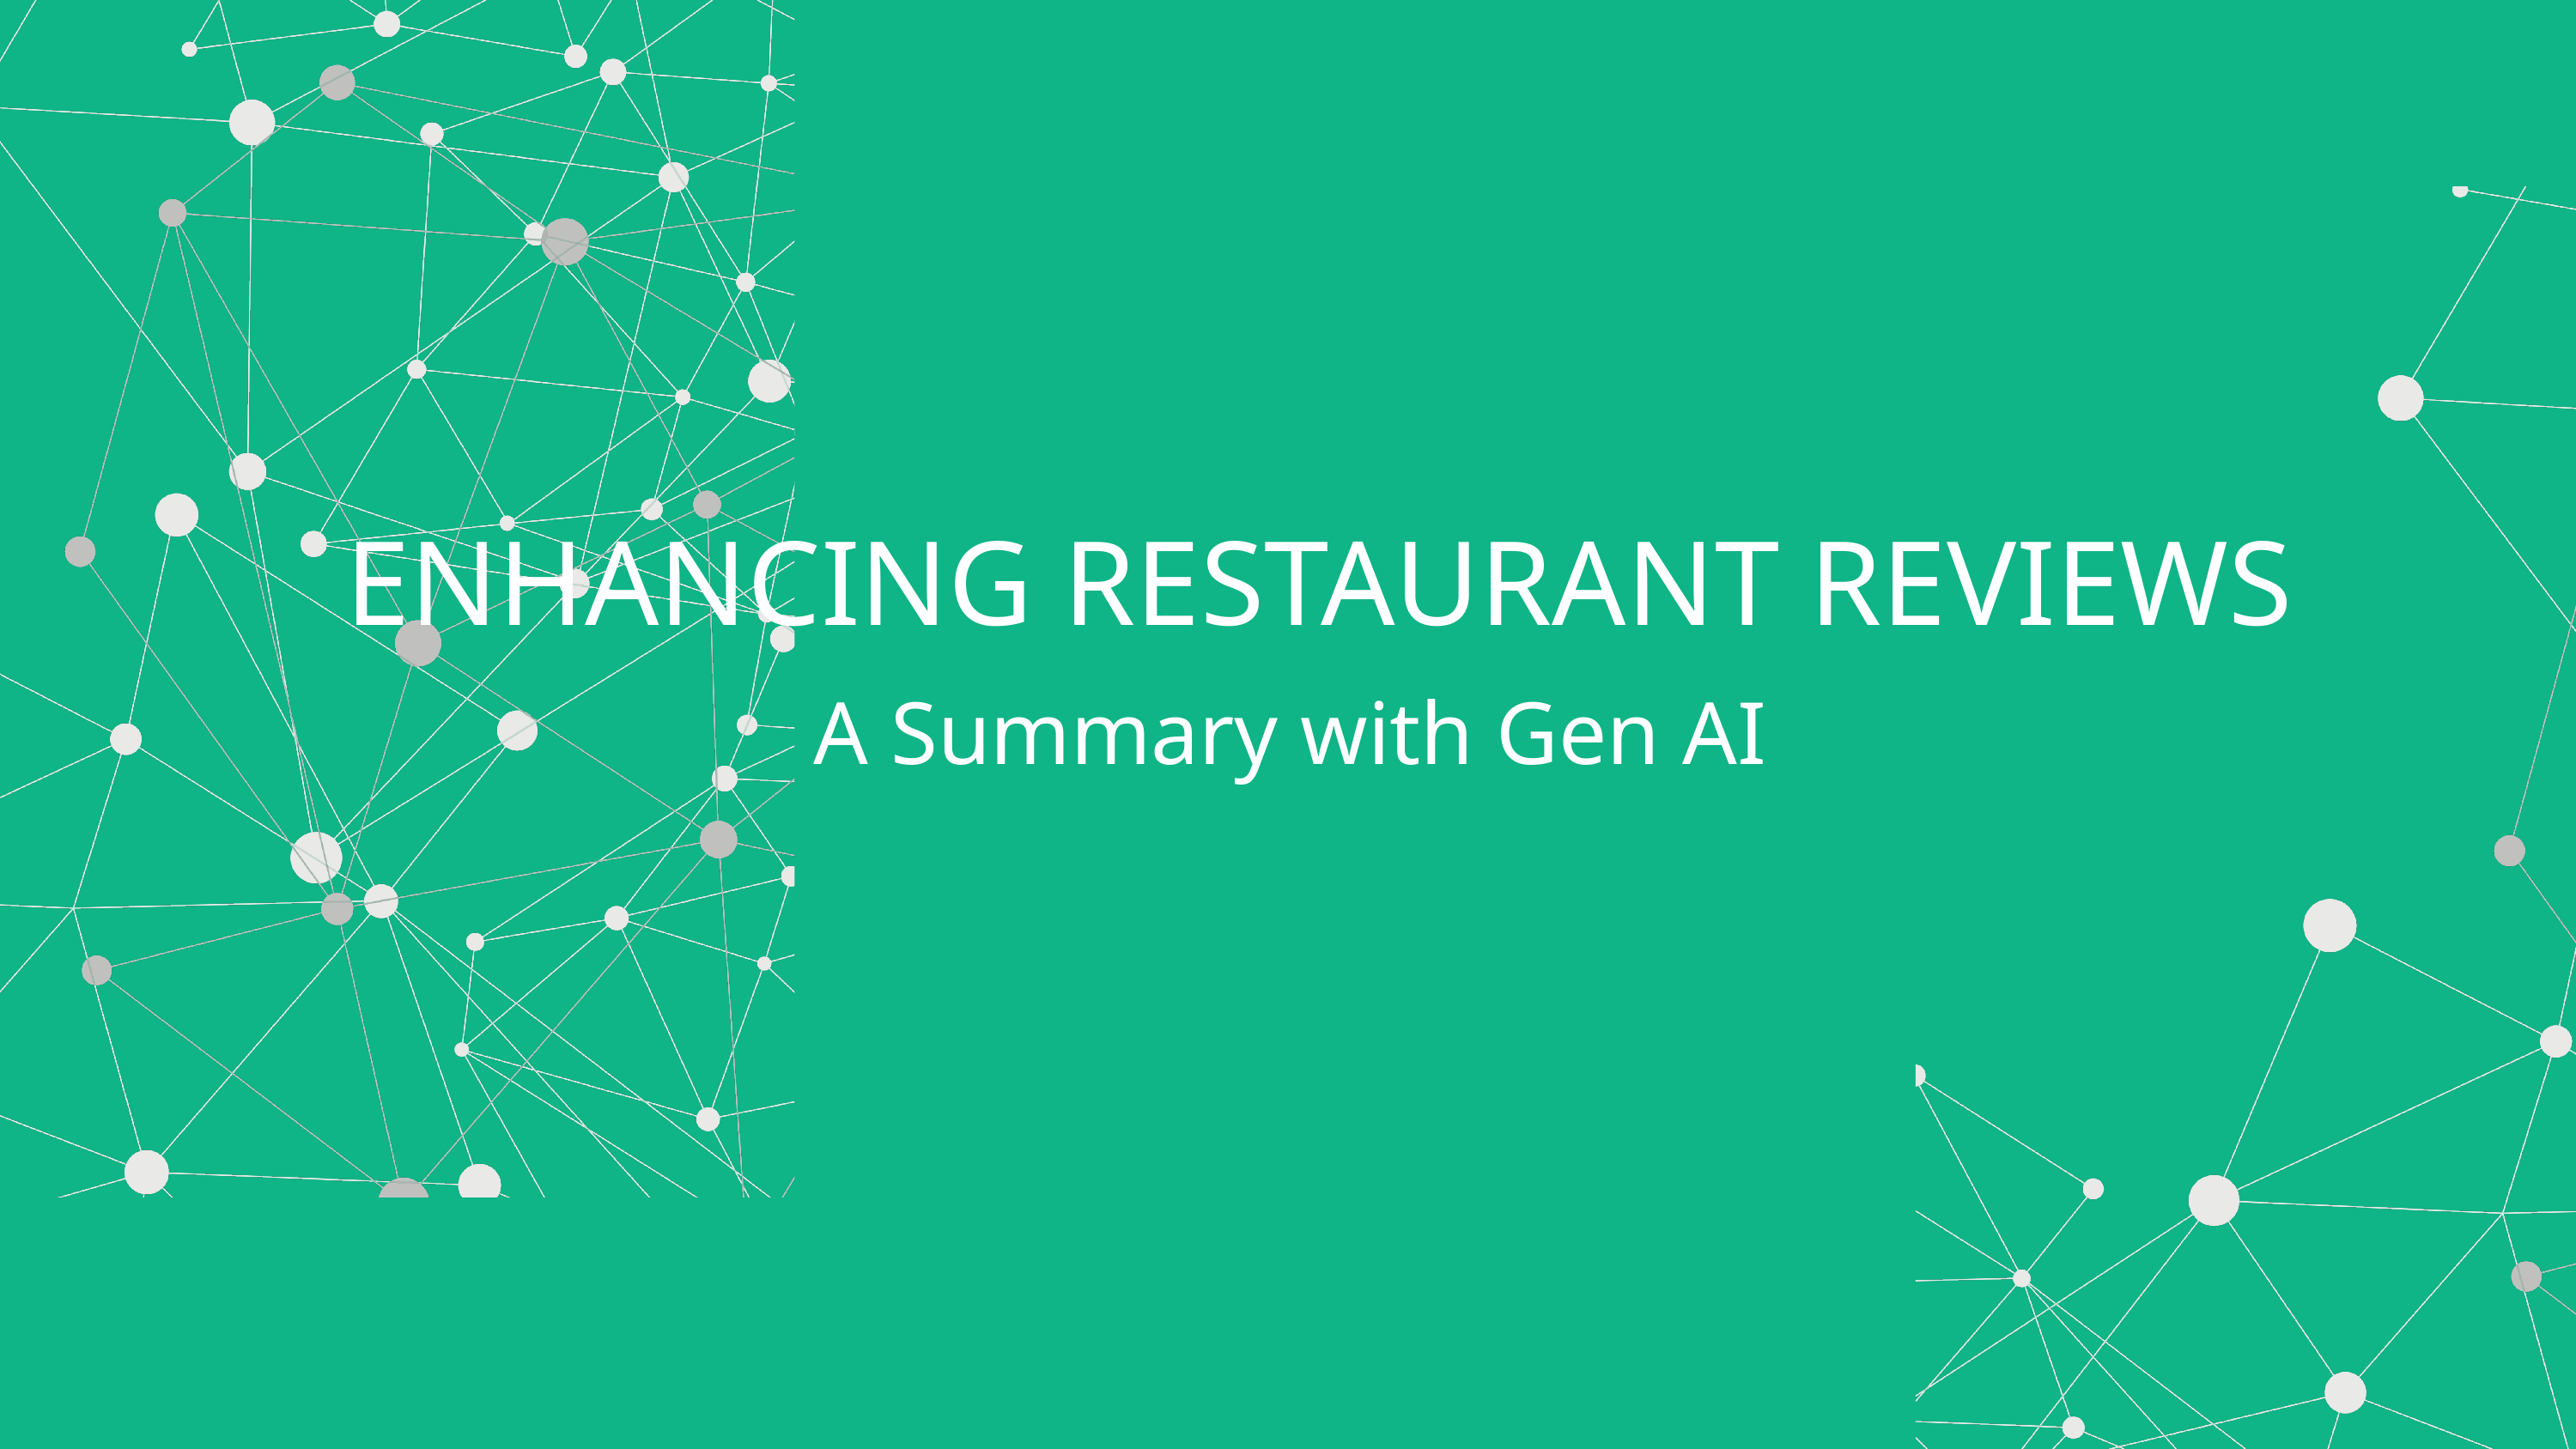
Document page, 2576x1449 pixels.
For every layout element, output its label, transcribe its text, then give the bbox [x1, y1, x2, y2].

text_box [1915, 186, 2576, 1449]
text_box [0, 0, 795, 1197]
text_box ENHANCING RESTAURANT REVIEWS [252, 485, 2388, 649]
text_box A Summary with Gen AI [795, 661, 2359, 782]
